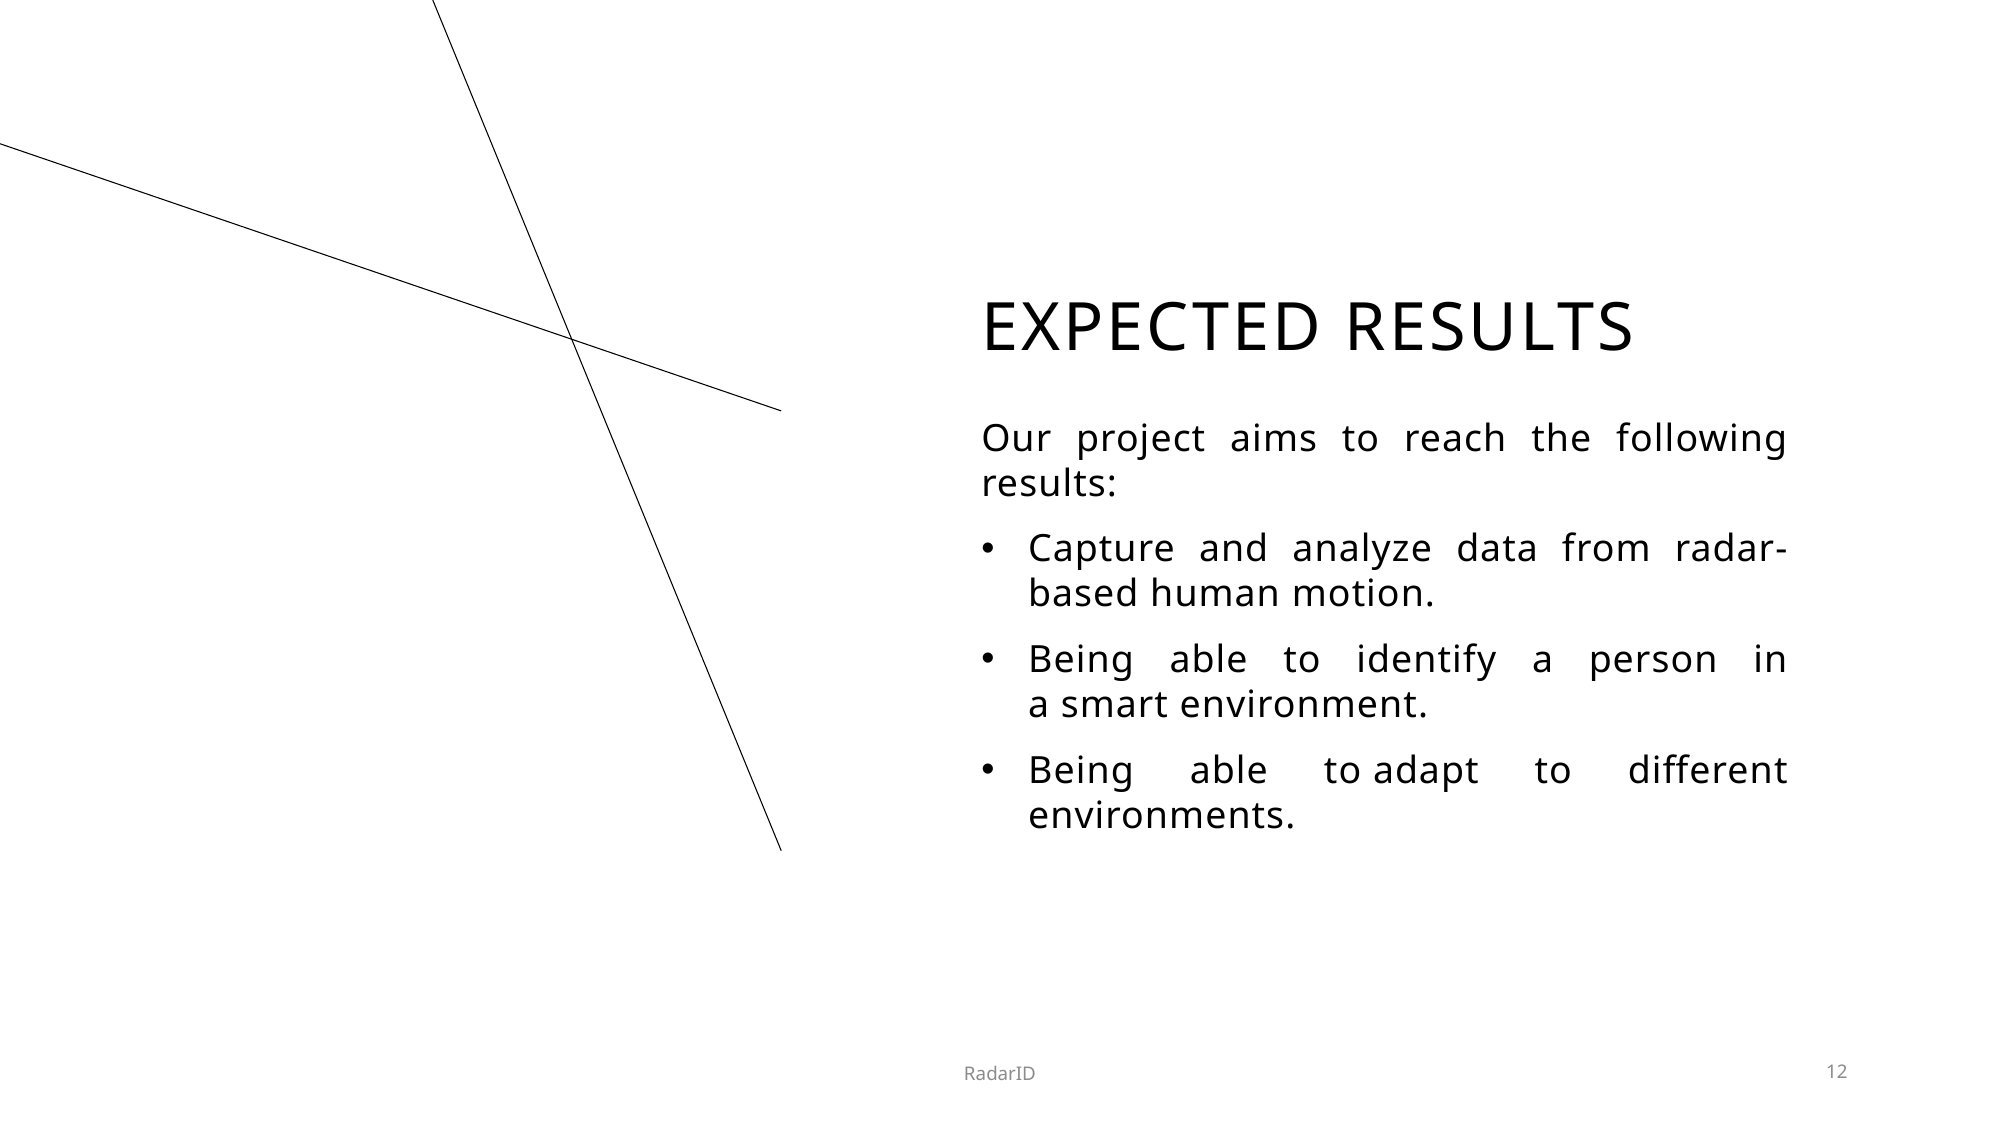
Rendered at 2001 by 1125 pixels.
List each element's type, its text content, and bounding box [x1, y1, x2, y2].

slide_number 12 [1412, 1042, 1863, 1103]
title EXPECTED RESULTS [966, 57, 1805, 373]
list Our project aims to reach the following results: Capture and analyze data from radar-based human motion. Being able to identify a person in a smart environment. Being able to adapt to different environments. [966, 406, 1805, 998]
footer RadarID [662, 1042, 1338, 1103]
